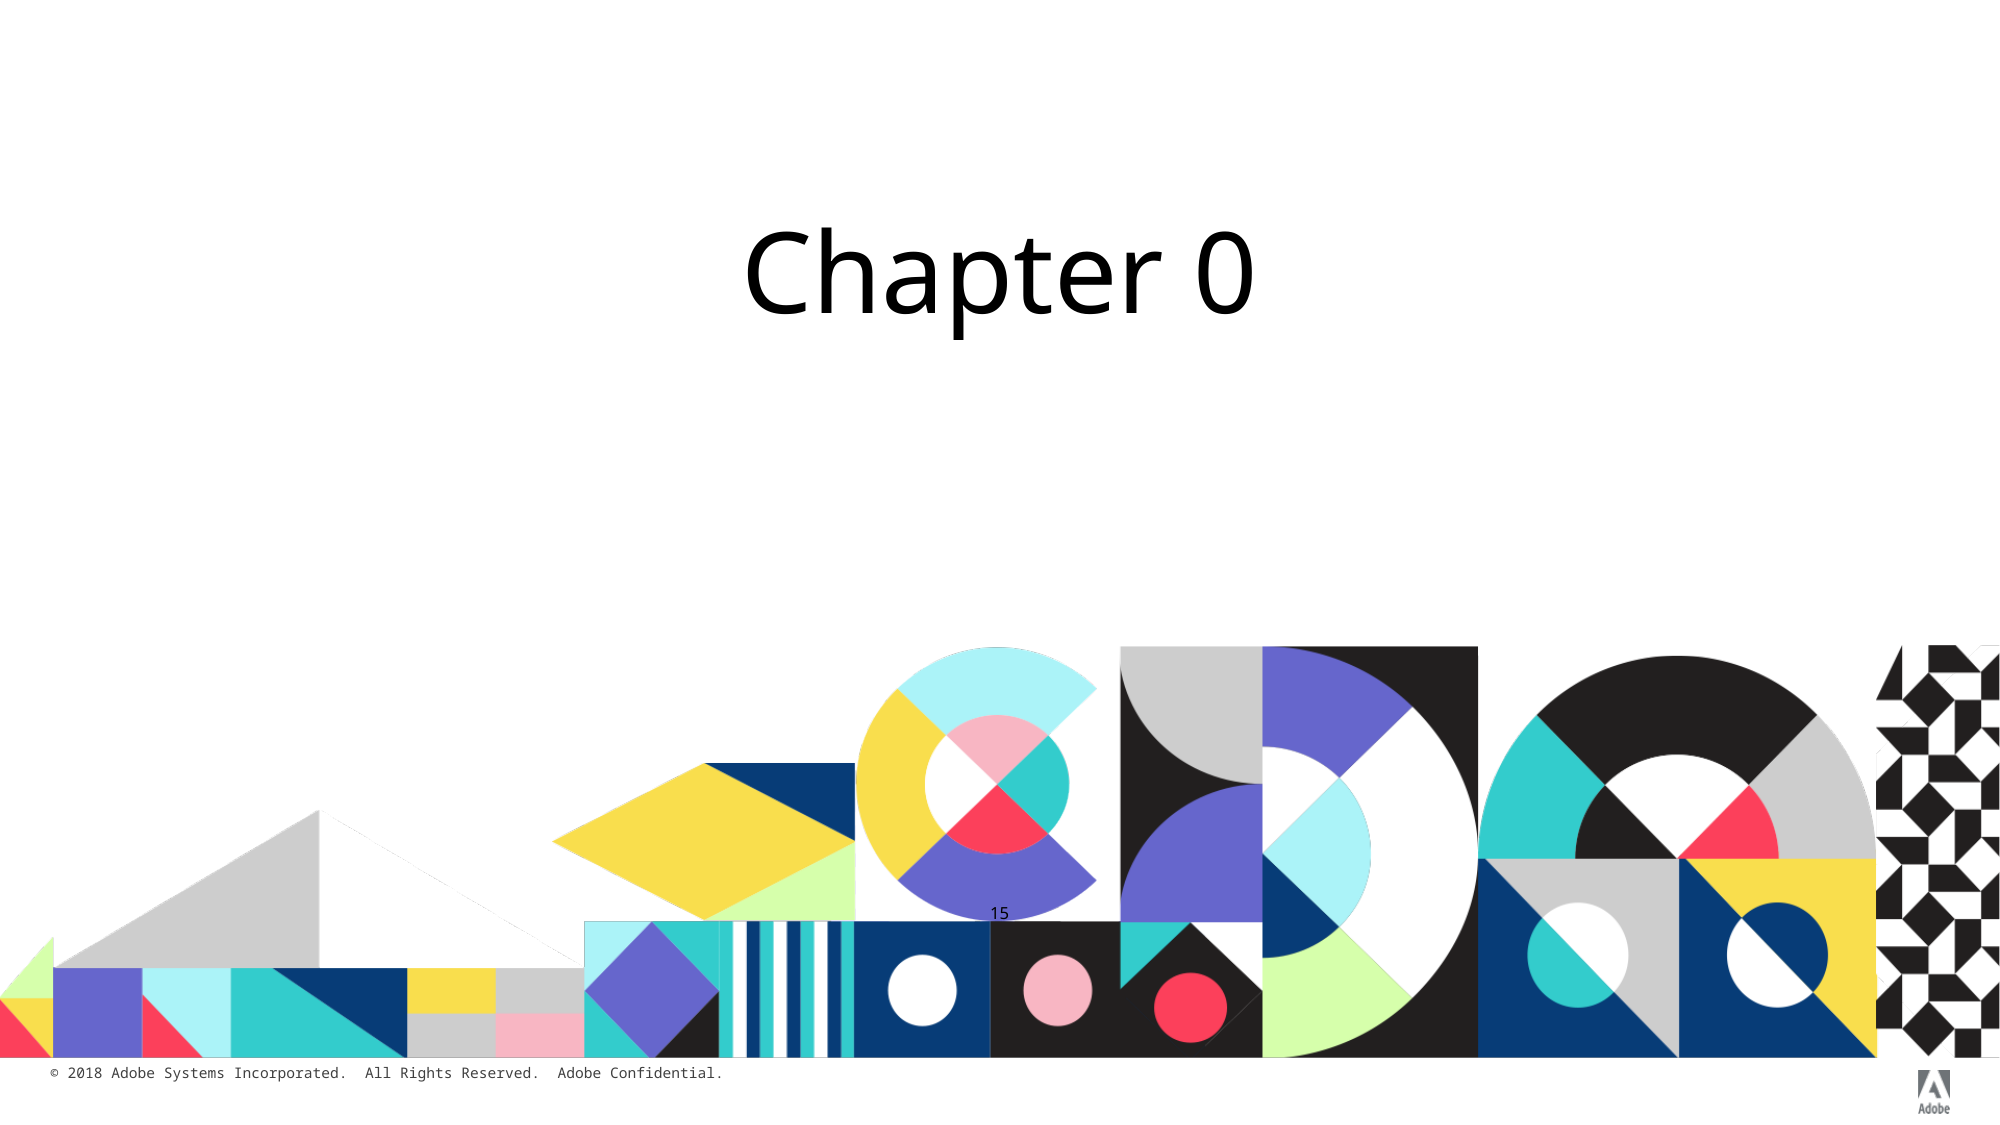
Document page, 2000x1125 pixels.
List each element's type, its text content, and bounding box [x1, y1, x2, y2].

picture [0, 15, 2000, 1125]
slide_number 15 [916, 900, 1083, 928]
text_box Chapter 0 [726, 218, 1273, 344]
